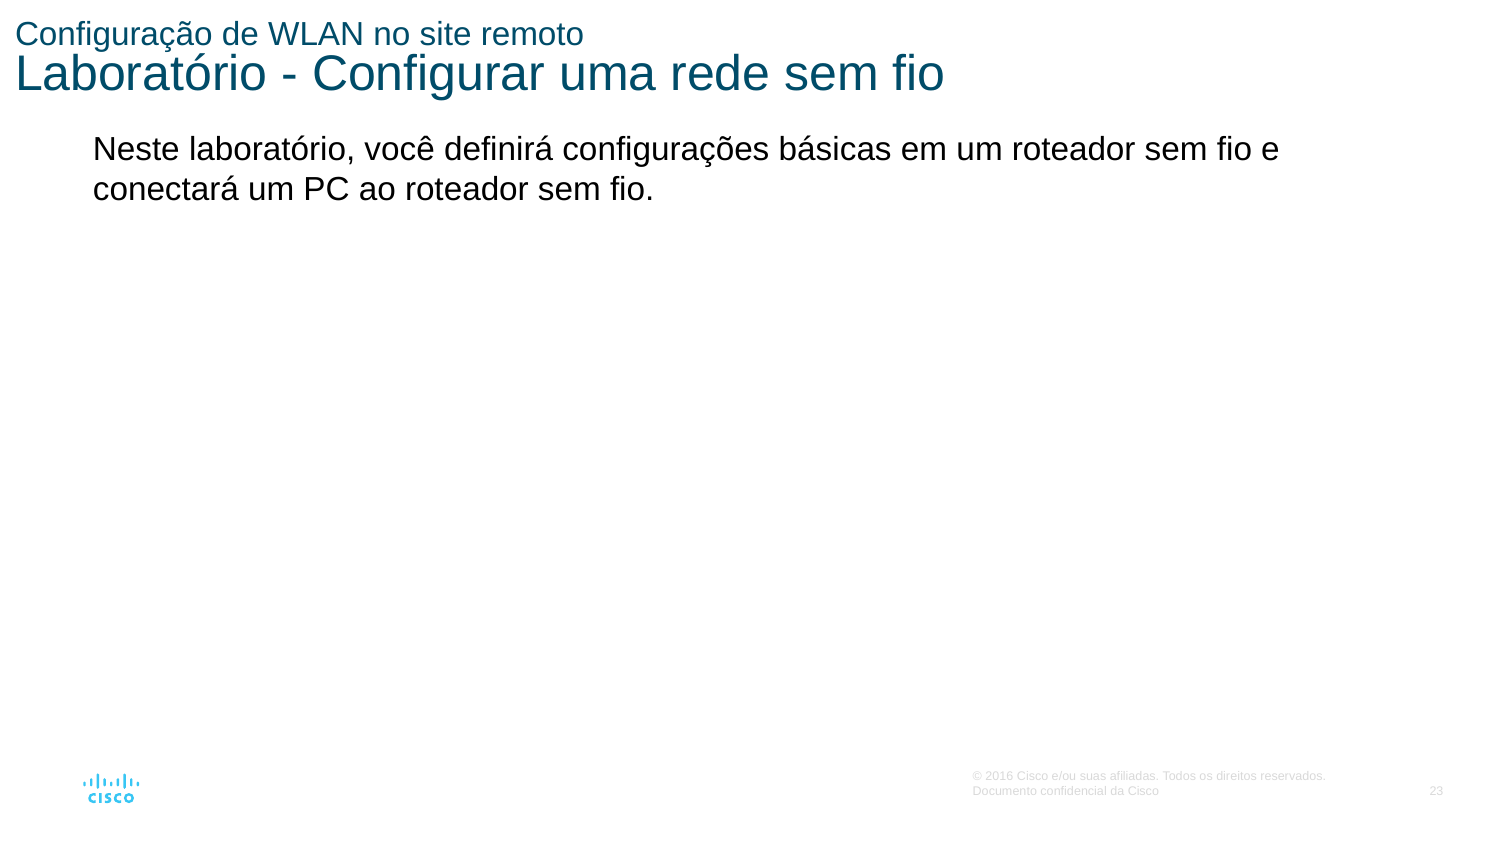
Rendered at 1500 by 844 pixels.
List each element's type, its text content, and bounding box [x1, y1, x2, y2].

title Configuração de WLAN no site remoto Laboratório - Configurar uma rede sem fio [0, 0, 1369, 121]
list Neste laboratório, você definirá configurações básicas em um roteador sem fio e conectará um PC ao roteador sem fio. [77, 120, 1437, 726]
